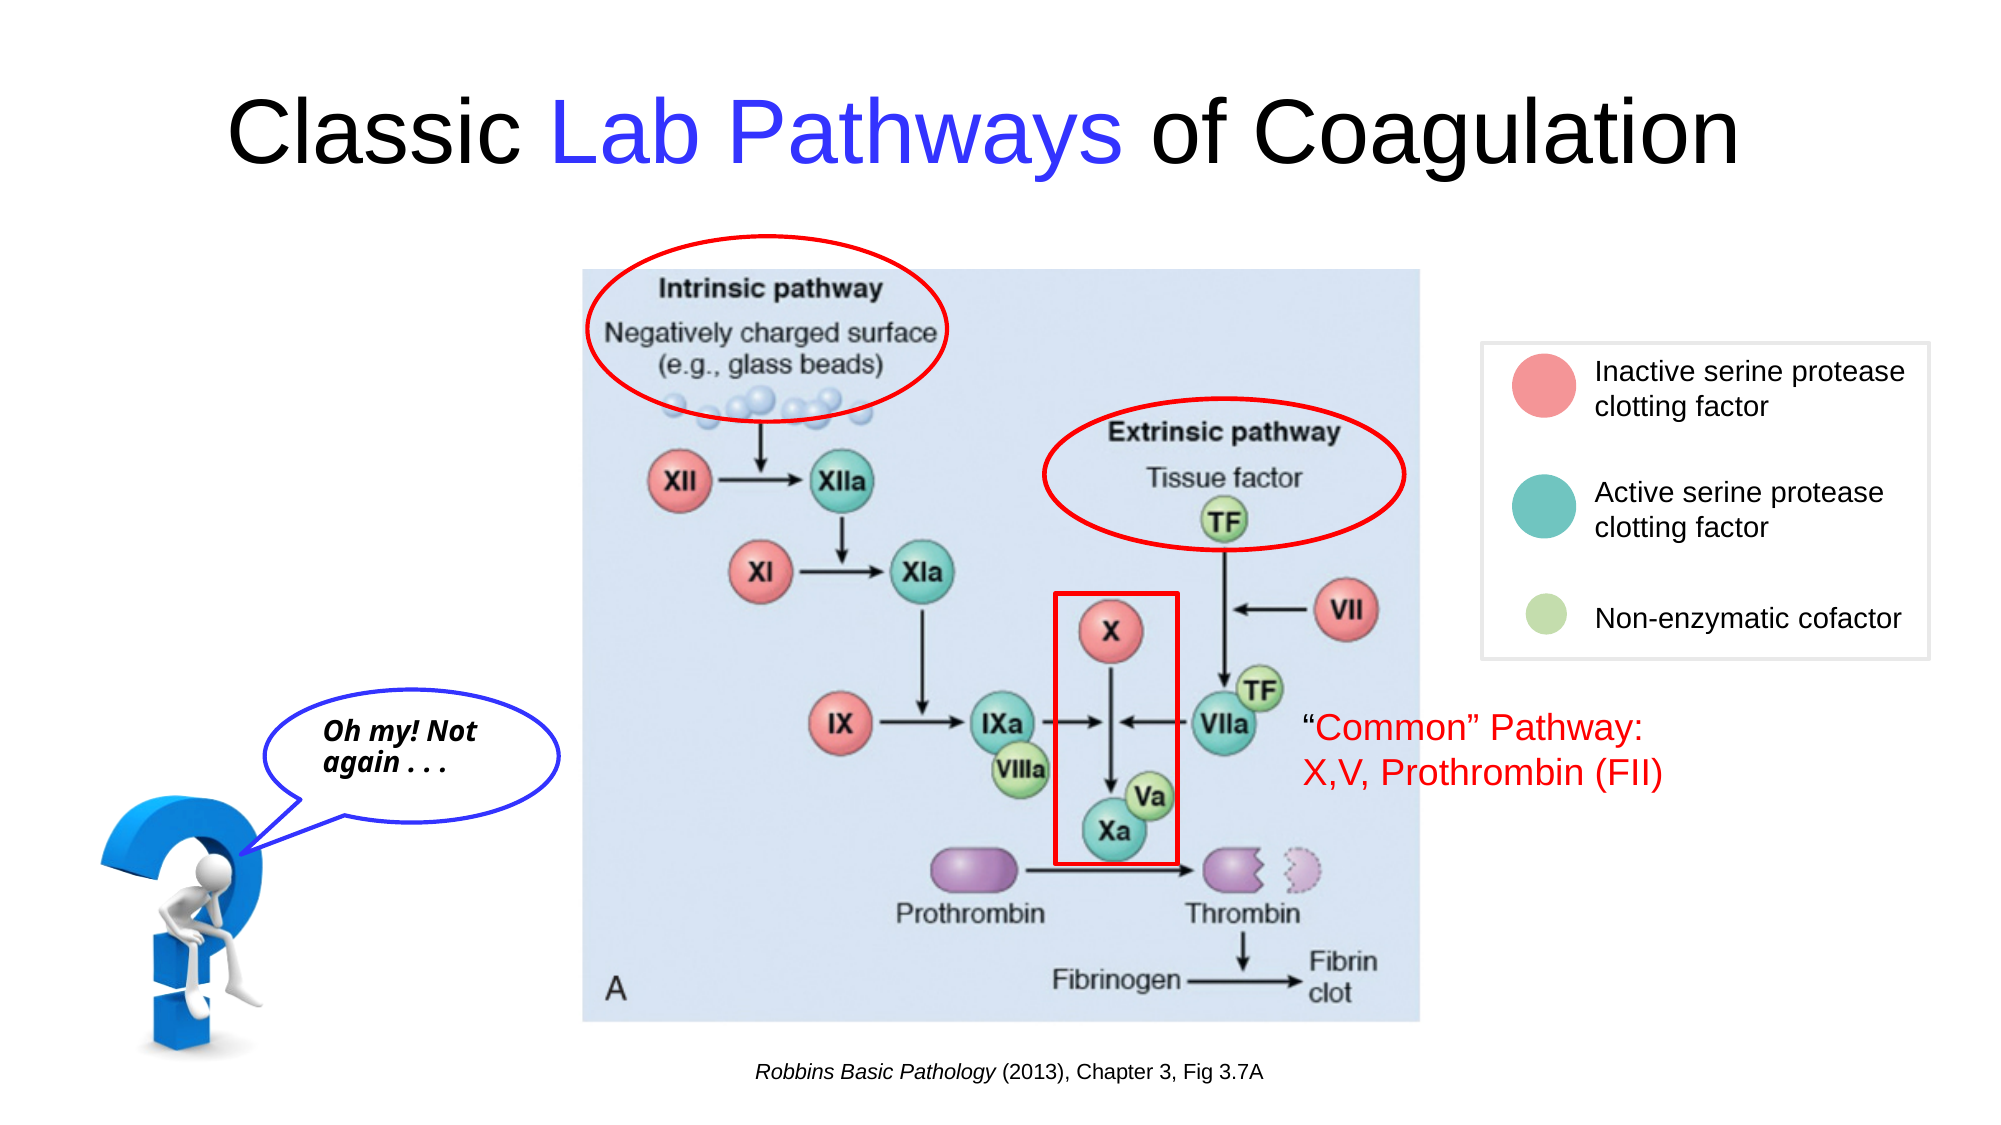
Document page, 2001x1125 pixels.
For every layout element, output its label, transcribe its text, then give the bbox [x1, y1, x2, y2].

text_box [633, 236, 901, 267]
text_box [1481, 342, 1930, 660]
picture [65, 778, 307, 1081]
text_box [1054, 593, 1736, 865]
text_box Oh my! Not again . . . [264, 689, 555, 829]
title Classic Lab Pathways of Coagulation [137, 44, 1832, 224]
text_box Robbins Basic Pathology (2013), Chapter 3, Fig 3.7A [740, 1049, 1280, 1091]
picture [560, 269, 1444, 1026]
